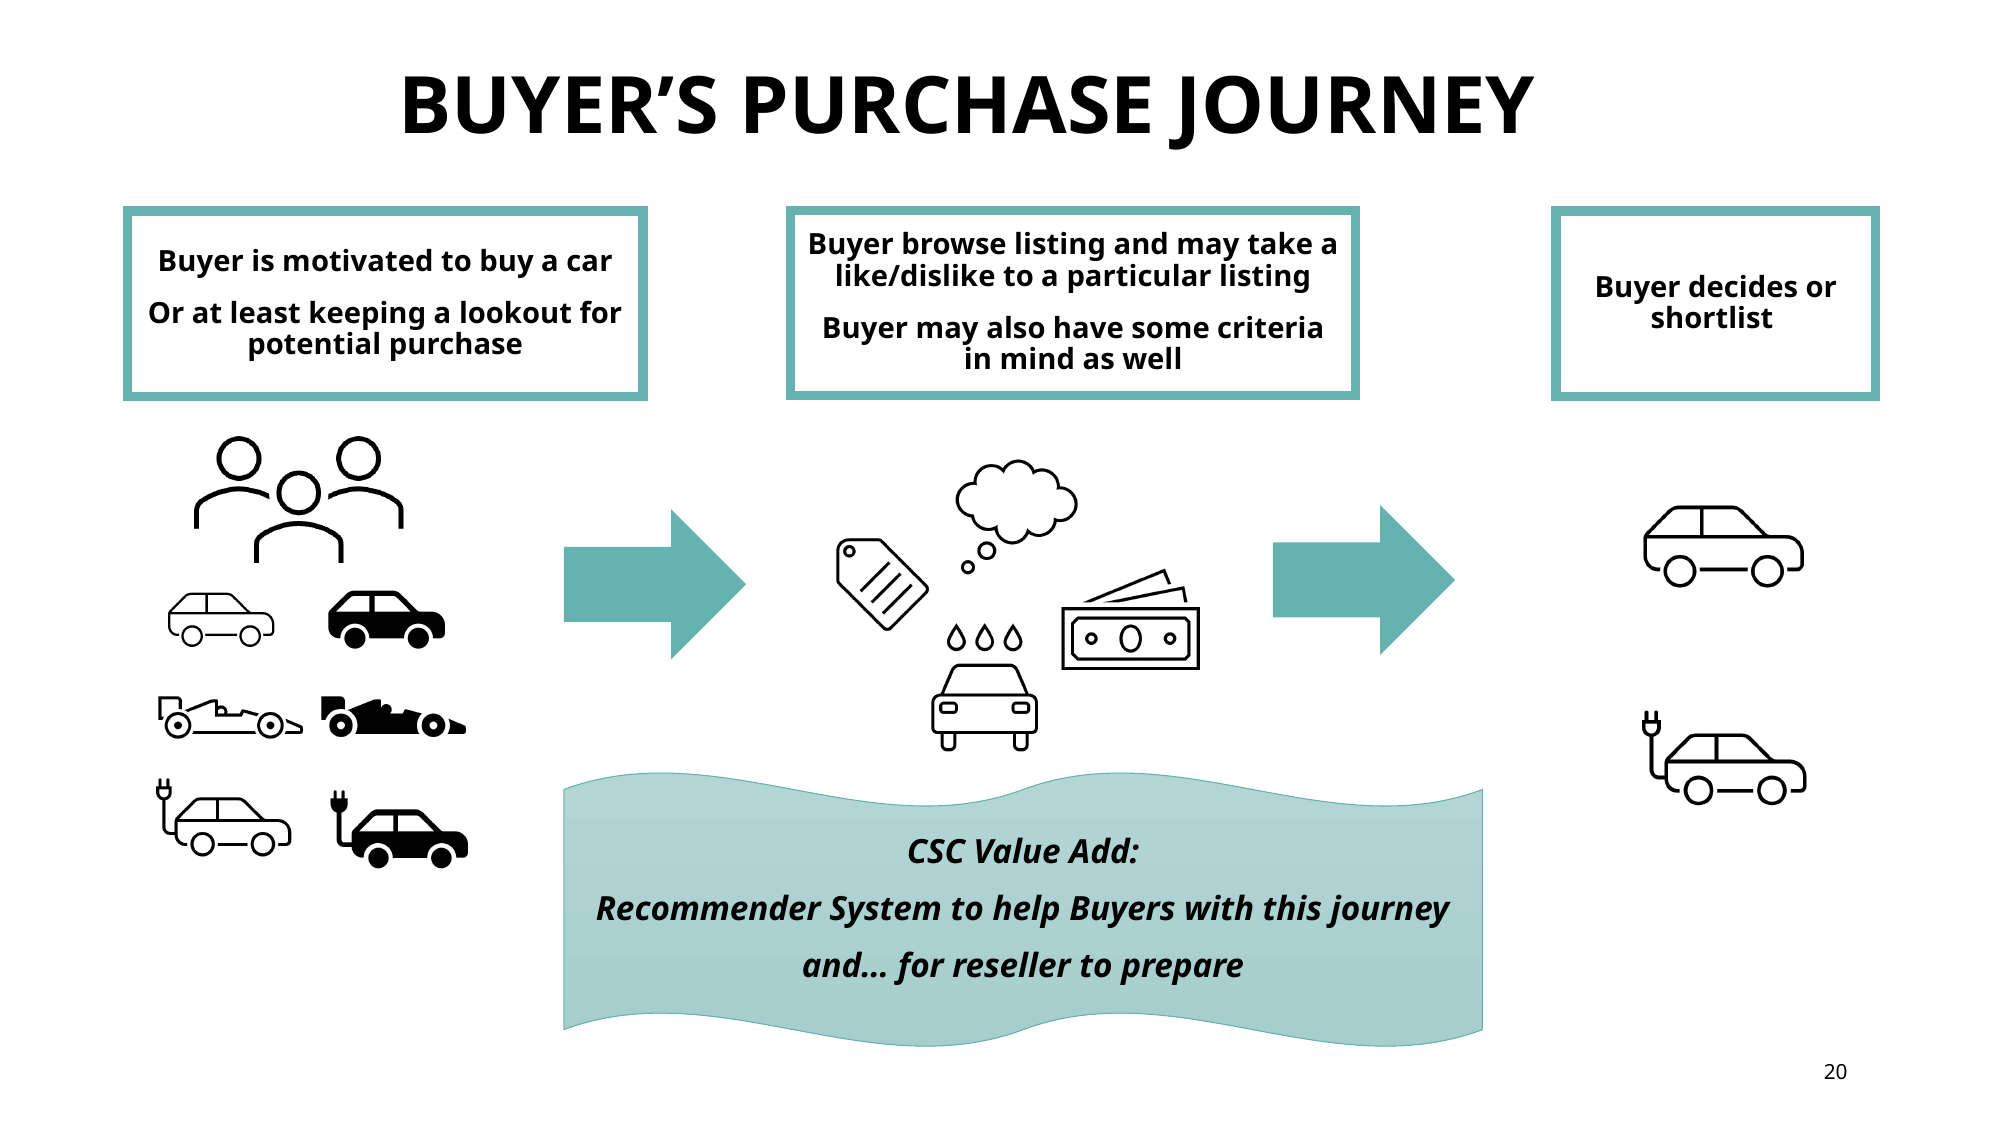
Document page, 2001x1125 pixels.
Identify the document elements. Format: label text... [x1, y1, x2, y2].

text_box [1271, 502, 1457, 658]
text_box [805, 442, 1206, 763]
text_box Buyer decides or shortlist [1555, 210, 1877, 397]
text_box [562, 506, 748, 662]
picture [1636, 458, 1811, 633]
picture [1632, 666, 1816, 850]
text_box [148, 381, 476, 905]
text_box Buyer is motivated to buy a car Or at least keeping a lookout for potential purchase [126, 210, 644, 397]
text_box Buyer browse listing and may take a like/dislike to a particular listing Buyer may also have some criteria in mind as well [790, 209, 1357, 397]
slide_number 20 [1412, 1042, 1863, 1103]
text_box CSC Value Add: Recommender System to help Buyers with this journey and… for reseller to prepare [563, 772, 1483, 1047]
title Buyer’s purchase journey [383, 0, 1610, 217]
